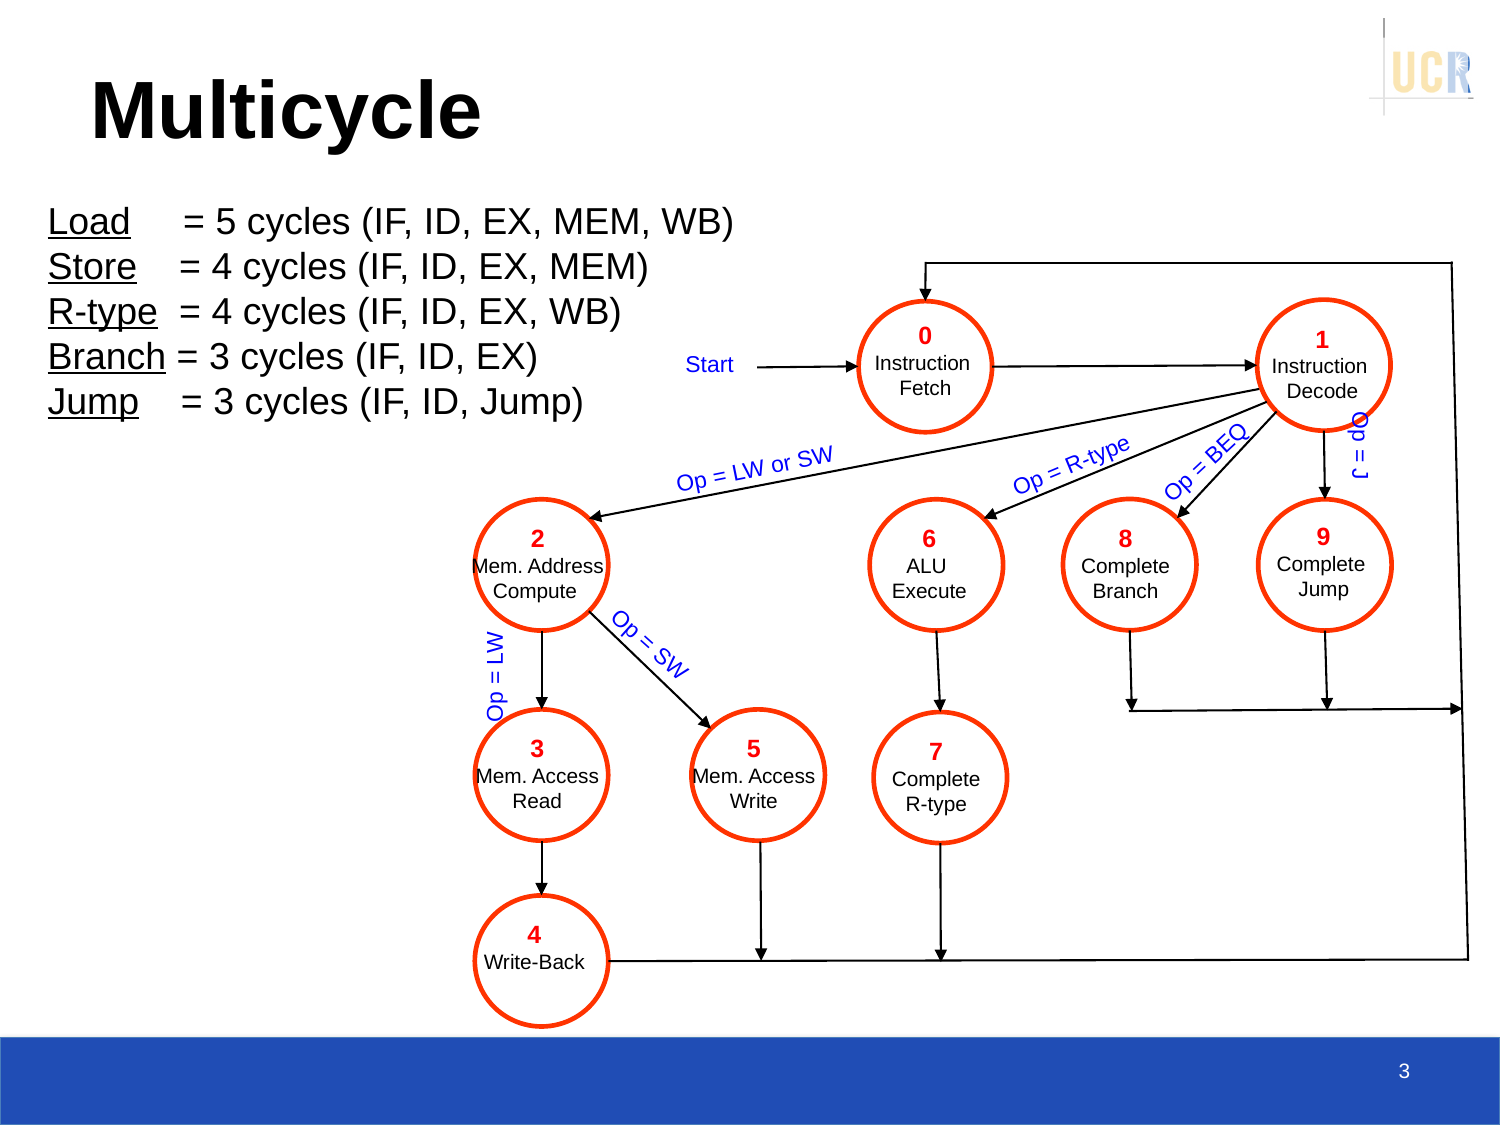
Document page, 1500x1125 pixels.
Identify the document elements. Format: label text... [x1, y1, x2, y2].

slide_number 3 [1074, 1050, 1425, 1100]
title Multicycle [75, 37, 1469, 163]
text_box Load = 5 cycles (IF, ID, EX, MEM, WB) Store = 4 cycles (IF, ID, EX, MEM) R-type = 4 cycles (IF, ID, EX, WB) Branch = 3 cycles (IF, ID, EX) Jump = 3 cycles (IF, ID, Jump) [33, 189, 810, 430]
picture [1361, 0, 1500, 125]
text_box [458, 261, 1469, 1027]
